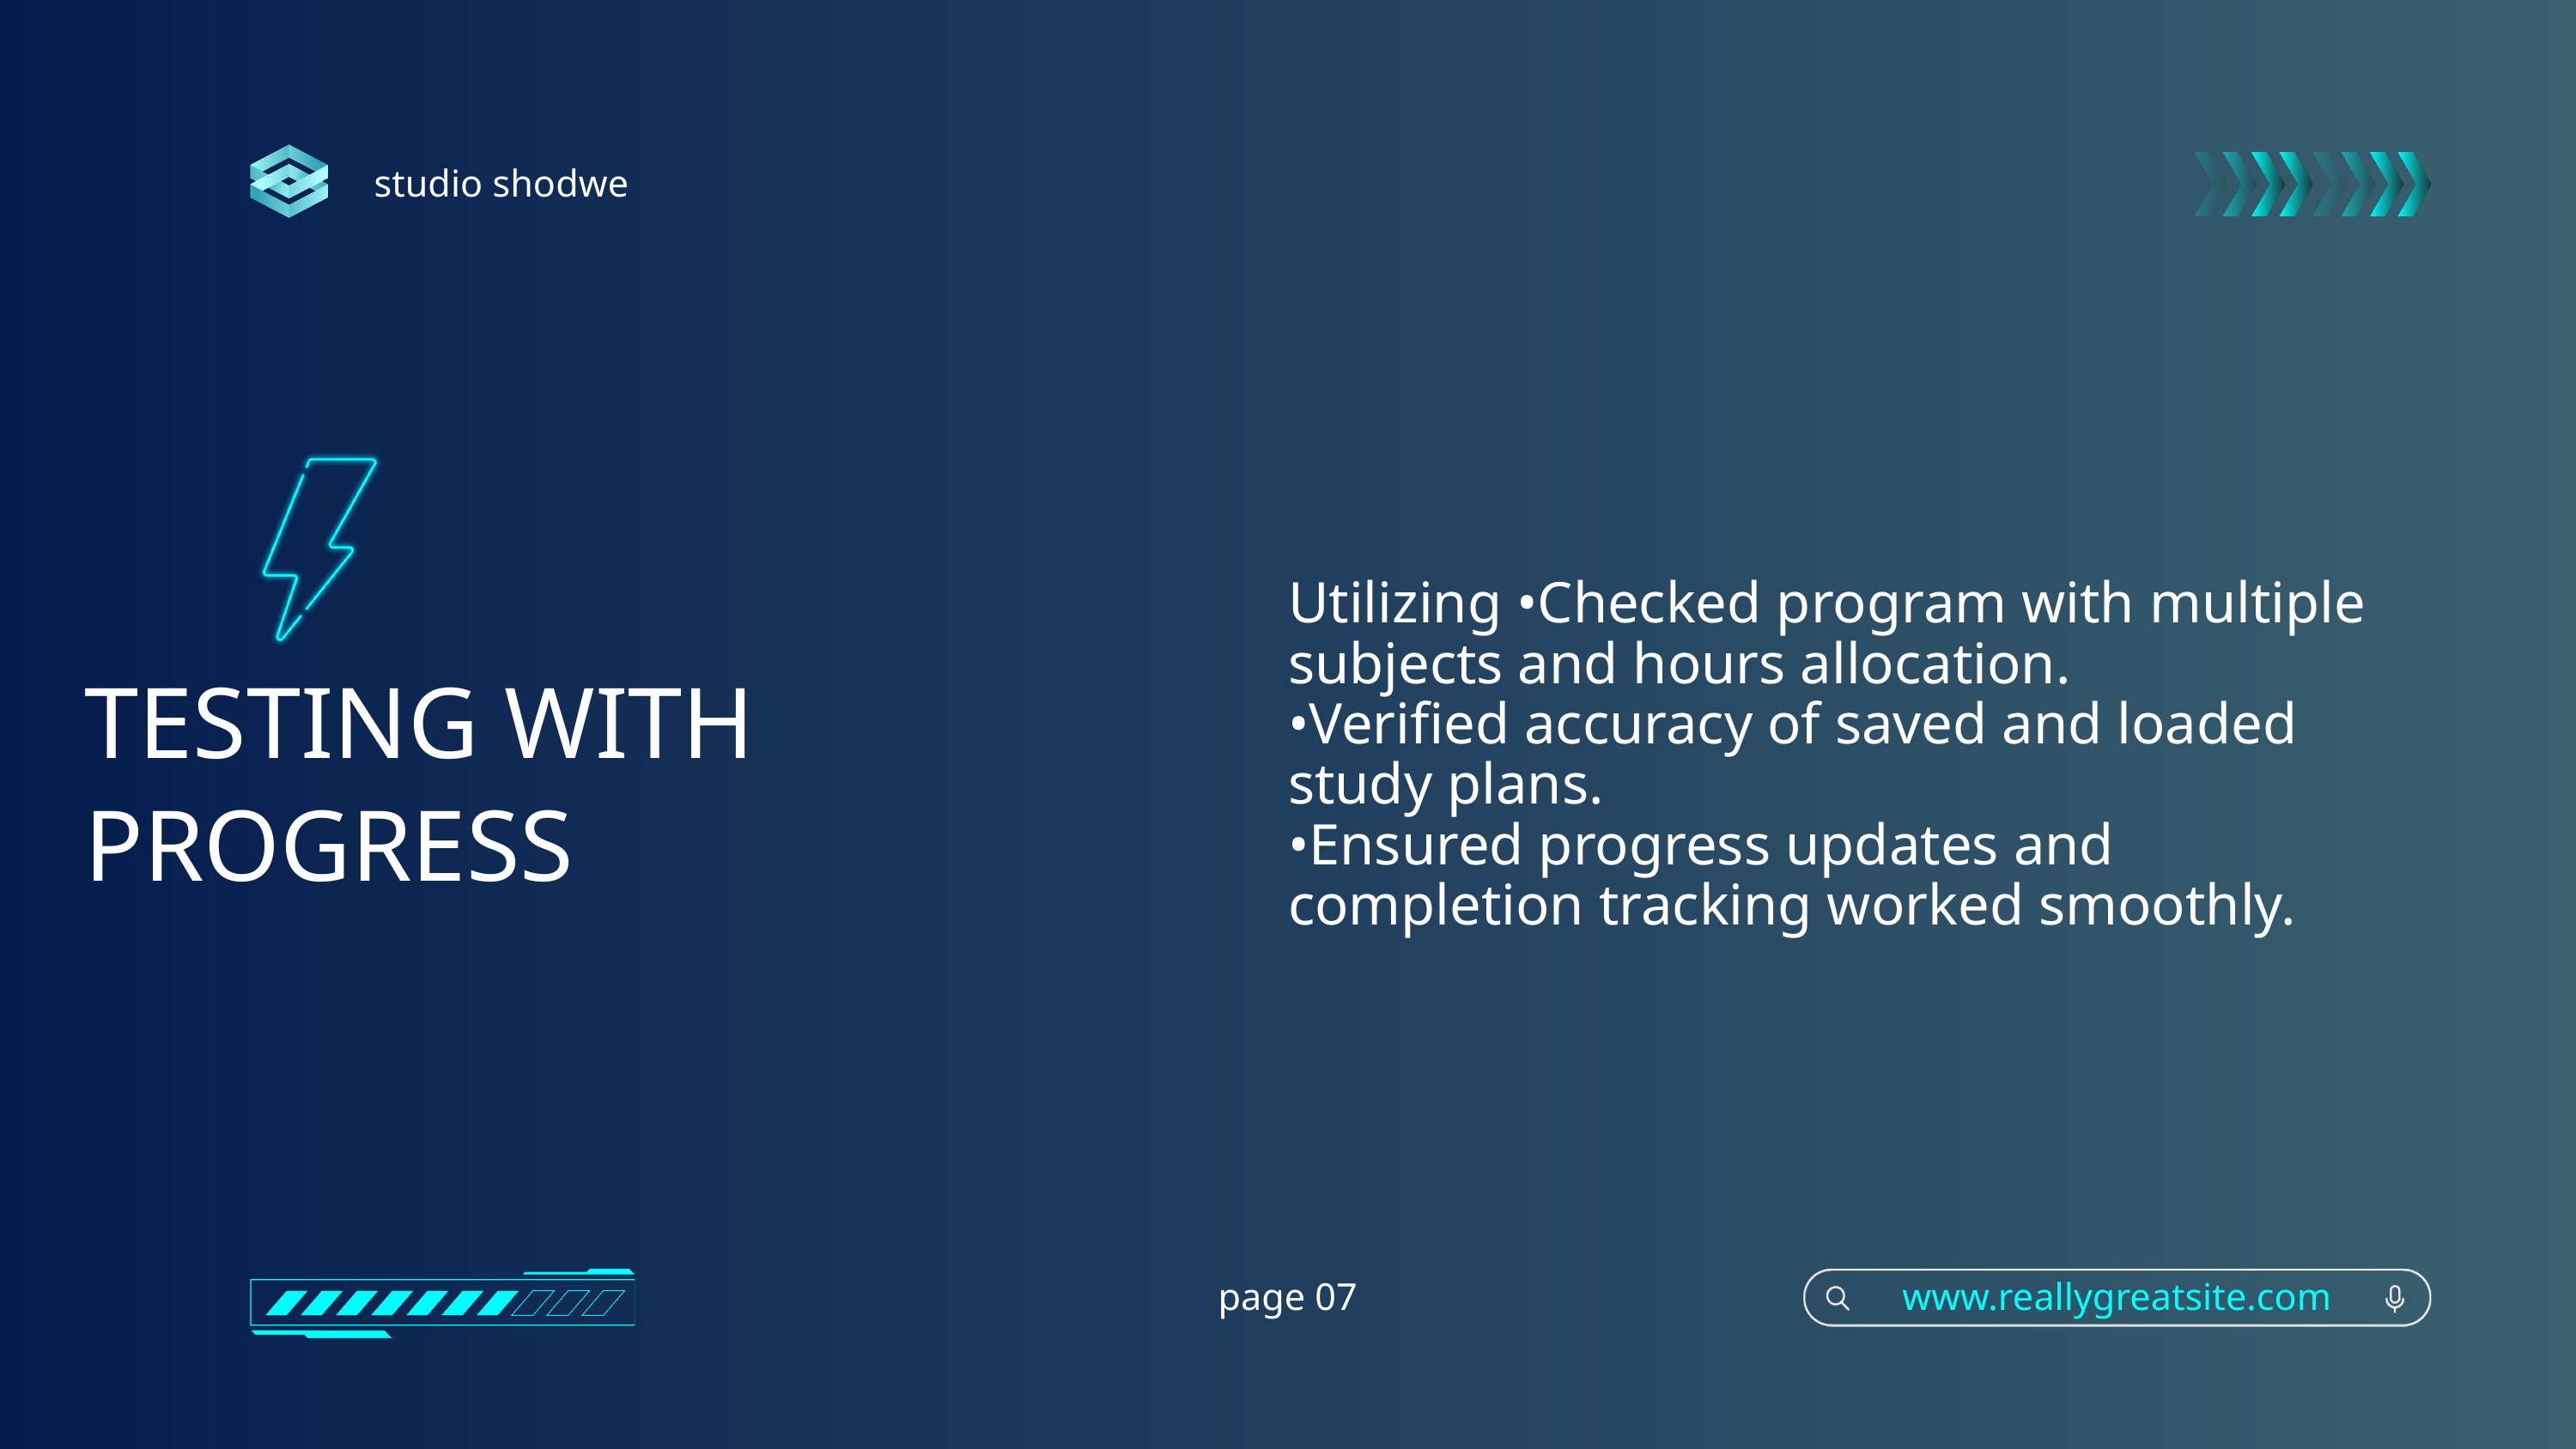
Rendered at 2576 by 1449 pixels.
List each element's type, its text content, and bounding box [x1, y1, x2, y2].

text_box [1803, 1269, 2432, 1327]
text_box page 07 [1124, 1277, 1452, 1319]
text_box [250, 144, 328, 218]
text_box [2194, 152, 2313, 216]
text_box TESTING WITH PROGRESS [84, 654, 1082, 901]
text_box www.reallygreatsite.com [1895, 1277, 2339, 1319]
text_box [2313, 152, 2432, 216]
text_box studio shodwe [374, 164, 702, 204]
text_box [250, 439, 389, 654]
text_box Utilizing •Checked program with multiple subjects and hours allocation. •Verified accuracy of saved and loaded study plans. •Ensured progress updates and completion tracking worked smoothly. [1287, 573, 2400, 997]
text_box [250, 1269, 635, 1338]
